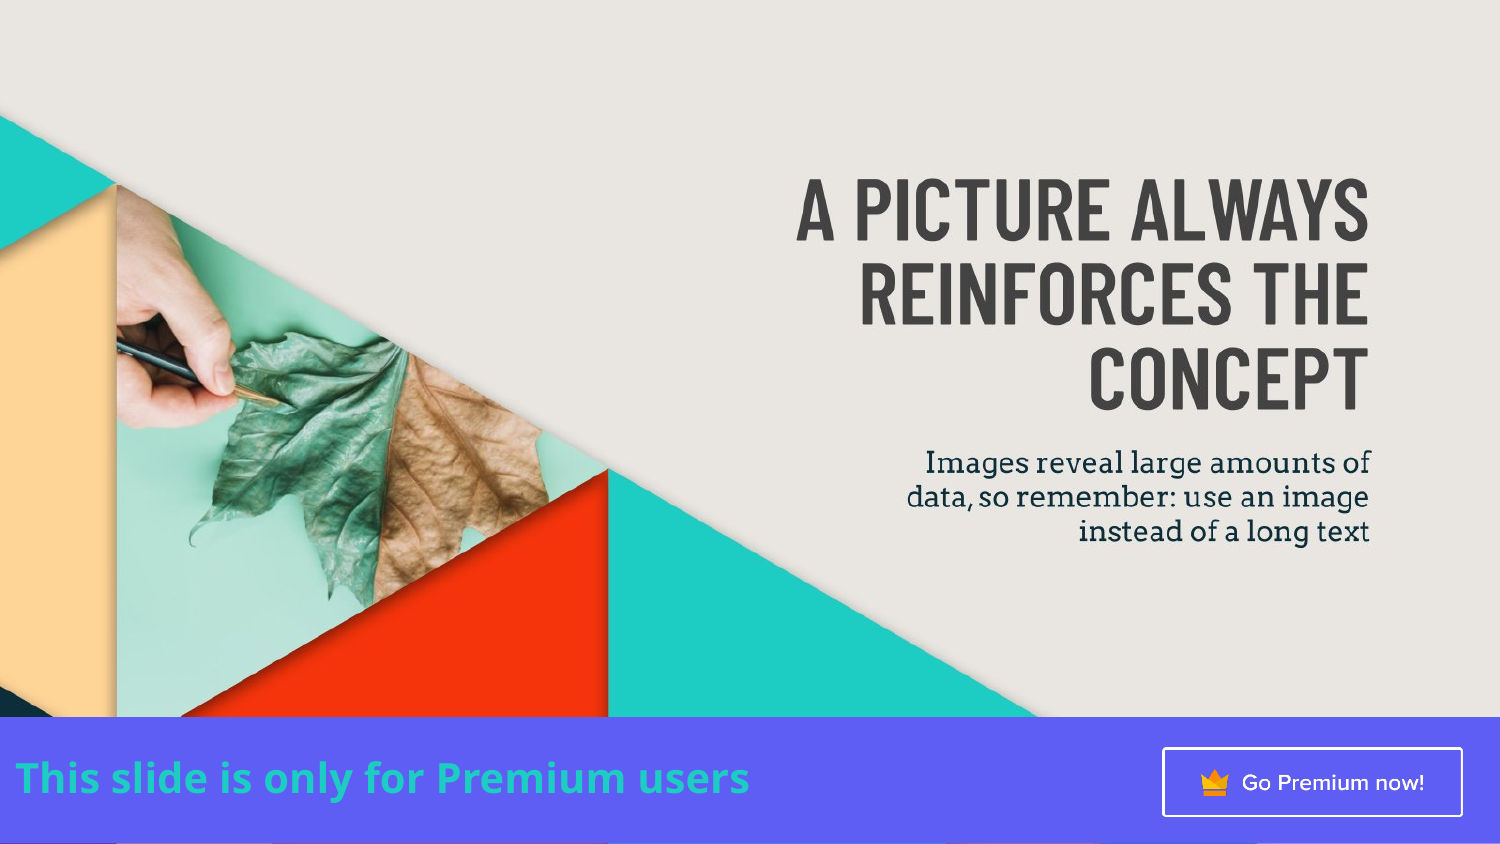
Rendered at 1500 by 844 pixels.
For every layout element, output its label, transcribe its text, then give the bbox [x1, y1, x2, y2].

text_box This slide is only for Premium users [0, 717, 1500, 844]
picture [0, 0, 1500, 717]
picture [1162, 747, 1463, 817]
